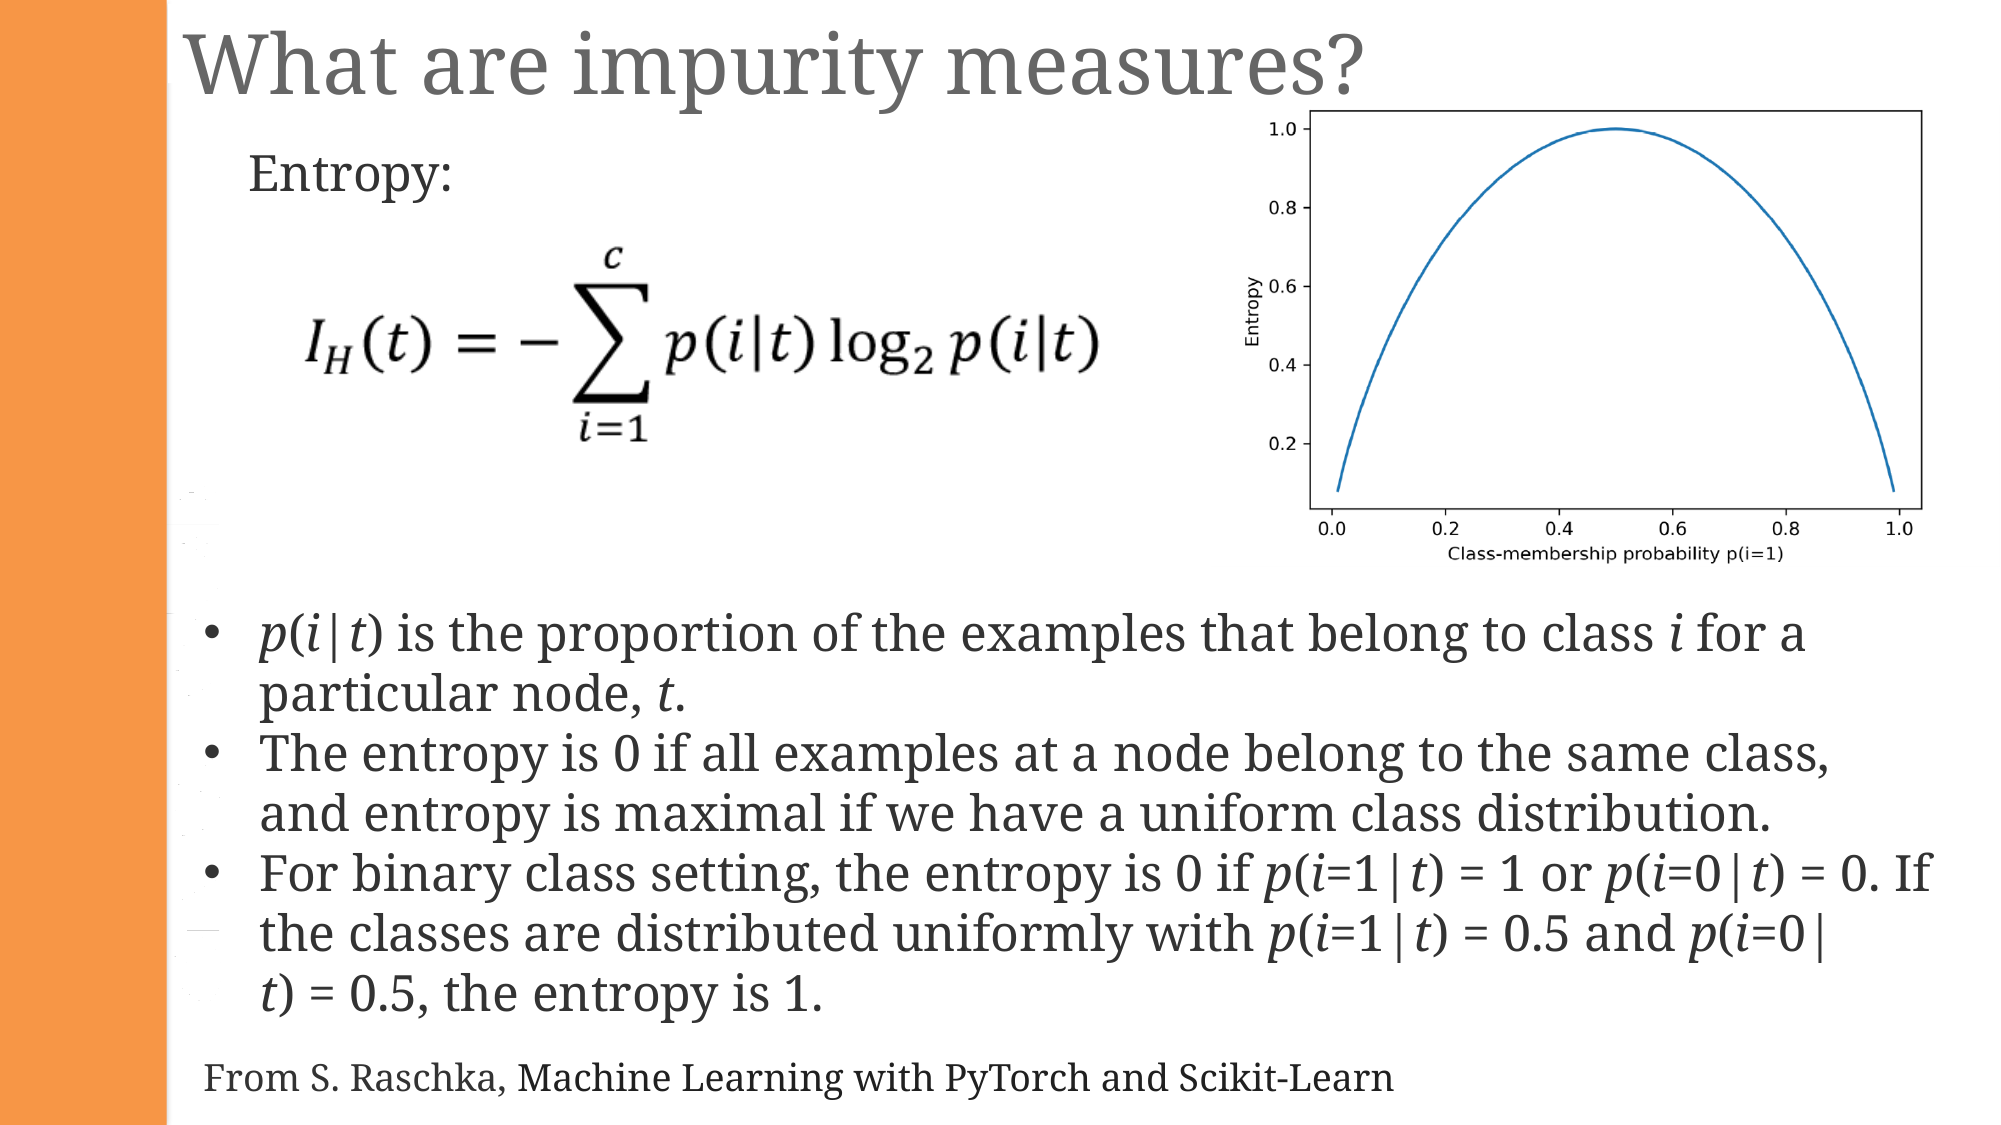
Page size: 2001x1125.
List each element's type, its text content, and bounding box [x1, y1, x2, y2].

text_box p(i|t) is the proportion of the examples that belong to class i for a particular node, t. The entropy is 0 if all examples at a node belong to the same class, and entropy is maximal if we have a uniform class distribution. For binary class setting, the entropy is 0 if p(i=1|t) = 1 or p(i=0|t) = 0. If the classes are distributed uniformly with p(i=1|t) = 0.5 and p(i=0|t) = 0.5, the entropy is 1. [188, 593, 1947, 1029]
picture [1210, 105, 2000, 567]
picture [298, 239, 1101, 448]
text_box What are impurity measures? [168, 3, 2000, 84]
text_box Entropy: [233, 133, 469, 209]
text_box From S. Raschka, Machine Learning with PyTorch and Scikit-Learn [188, 1046, 1898, 1107]
